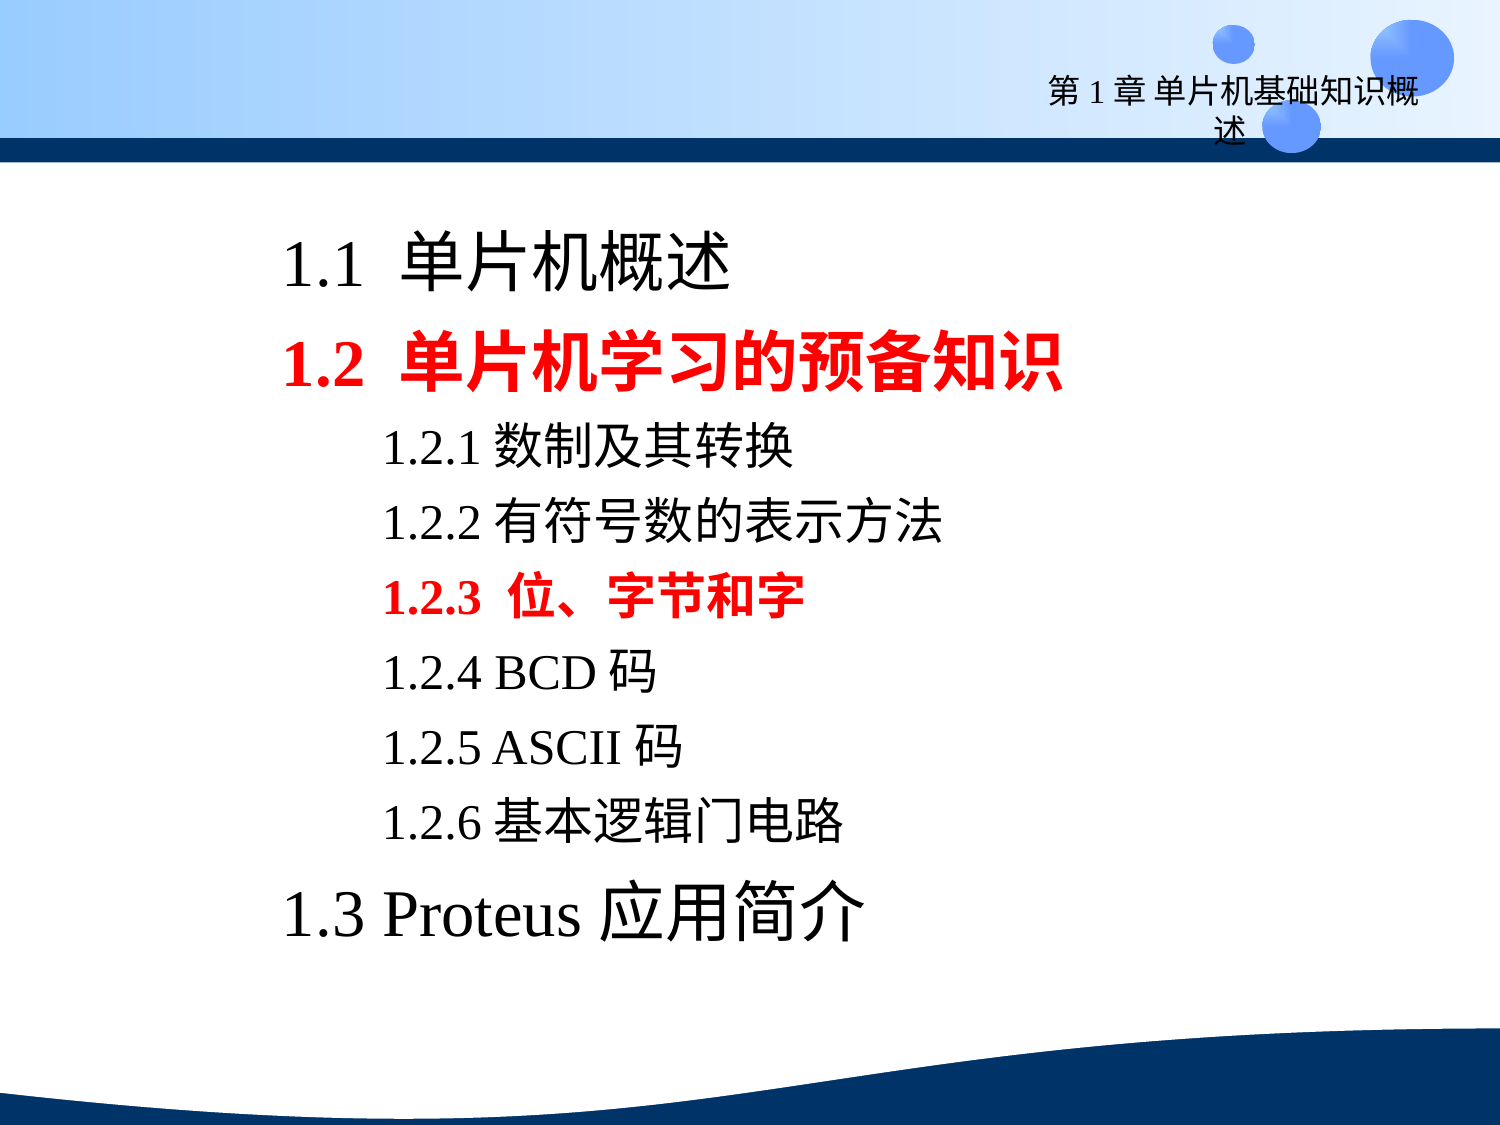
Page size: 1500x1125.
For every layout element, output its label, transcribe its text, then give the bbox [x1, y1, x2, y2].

text_box 第1章 单片机基础知识概述 [1019, 63, 1449, 158]
text_box 1.1 单片机概述 1.2 单片机学习的预备知识 1.2.1数制及其转换 1.2.2有符号数的表示方法 1.2.3 位、字节和字 1.2.4 BCD码 1.2.5 ASCII码 1.2.6基本逻辑门电路 1.3 Proteus应用简介 [267, 212, 1279, 958]
